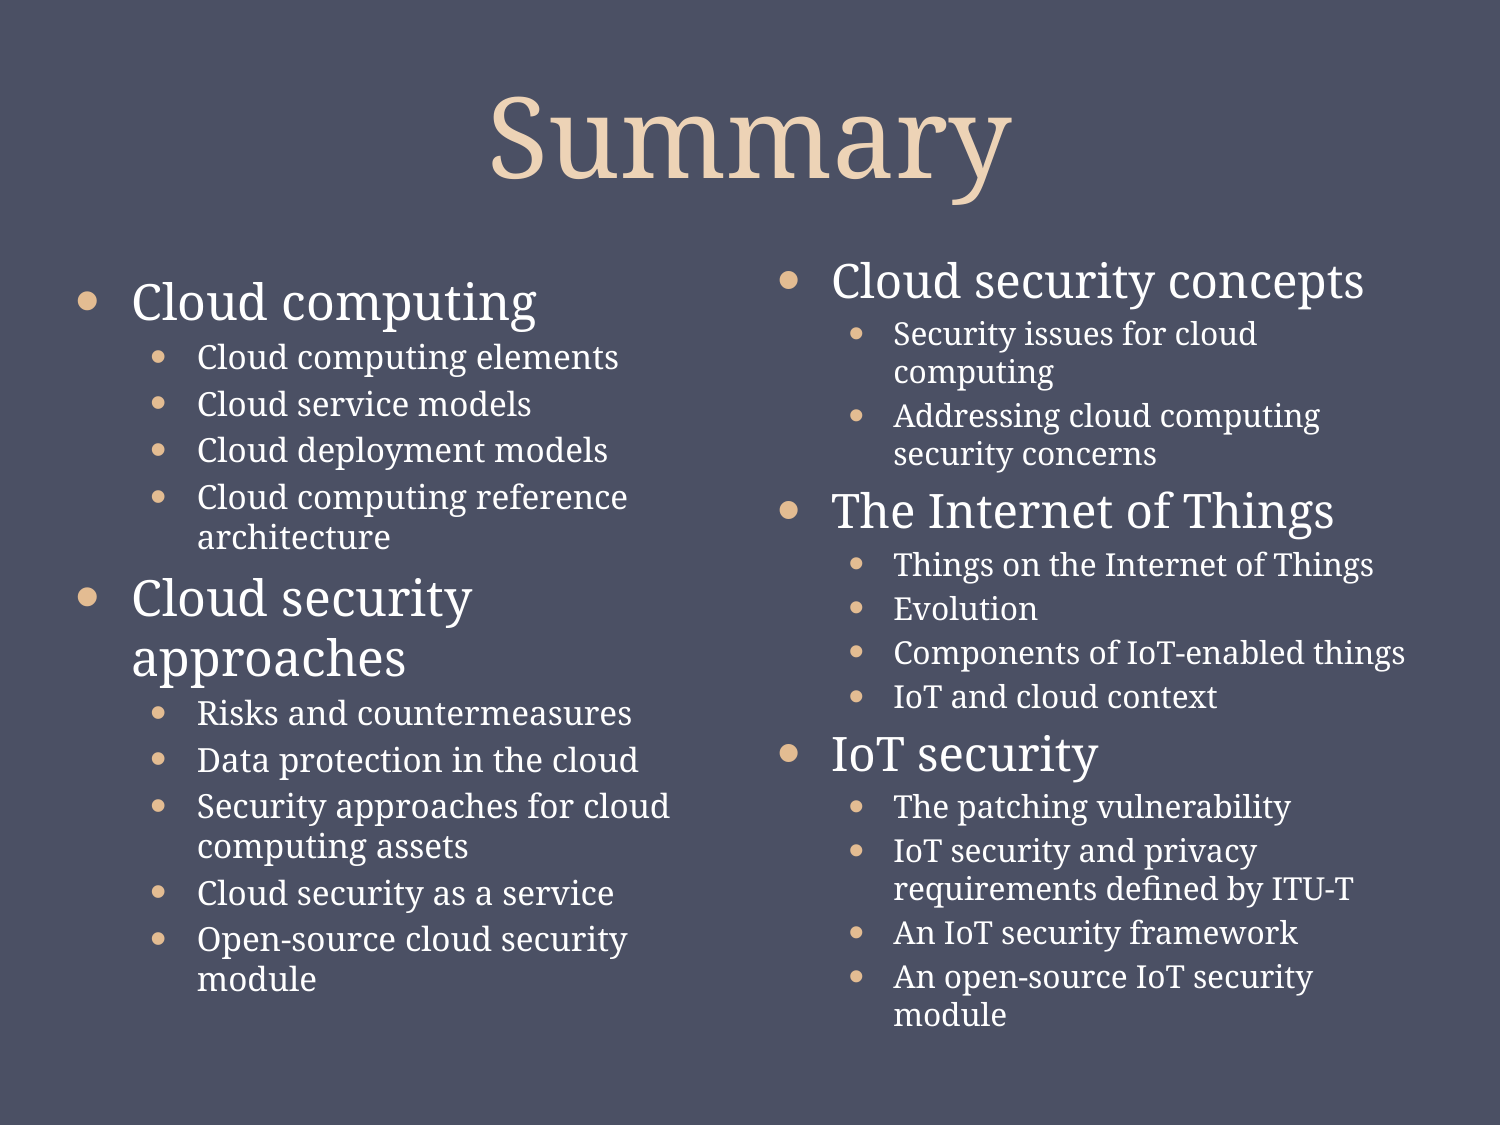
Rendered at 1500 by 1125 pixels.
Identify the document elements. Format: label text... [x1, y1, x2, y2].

list Cloud security concepts Security issues for cloud computing Addressing cloud computing security concerns The Internet of Things Things on the Internet of Things Evolution Components of IoT-enabled things IoT and cloud context IoT security The patching vulnerability IoT security and privacy requirements defined by ITU-T An IoT security framework An open-source IoT security module [762, 243, 1425, 1083]
list Cloud computing Cloud computing elements Cloud service models Cloud deployment models Cloud computing reference architecture Cloud security approaches Risks and countermeasures Data protection in the cloud Security approaches for cloud computing assets Cloud security as a service Open-source cloud security module [60, 262, 723, 1083]
title Summary [75, 0, 1425, 209]
